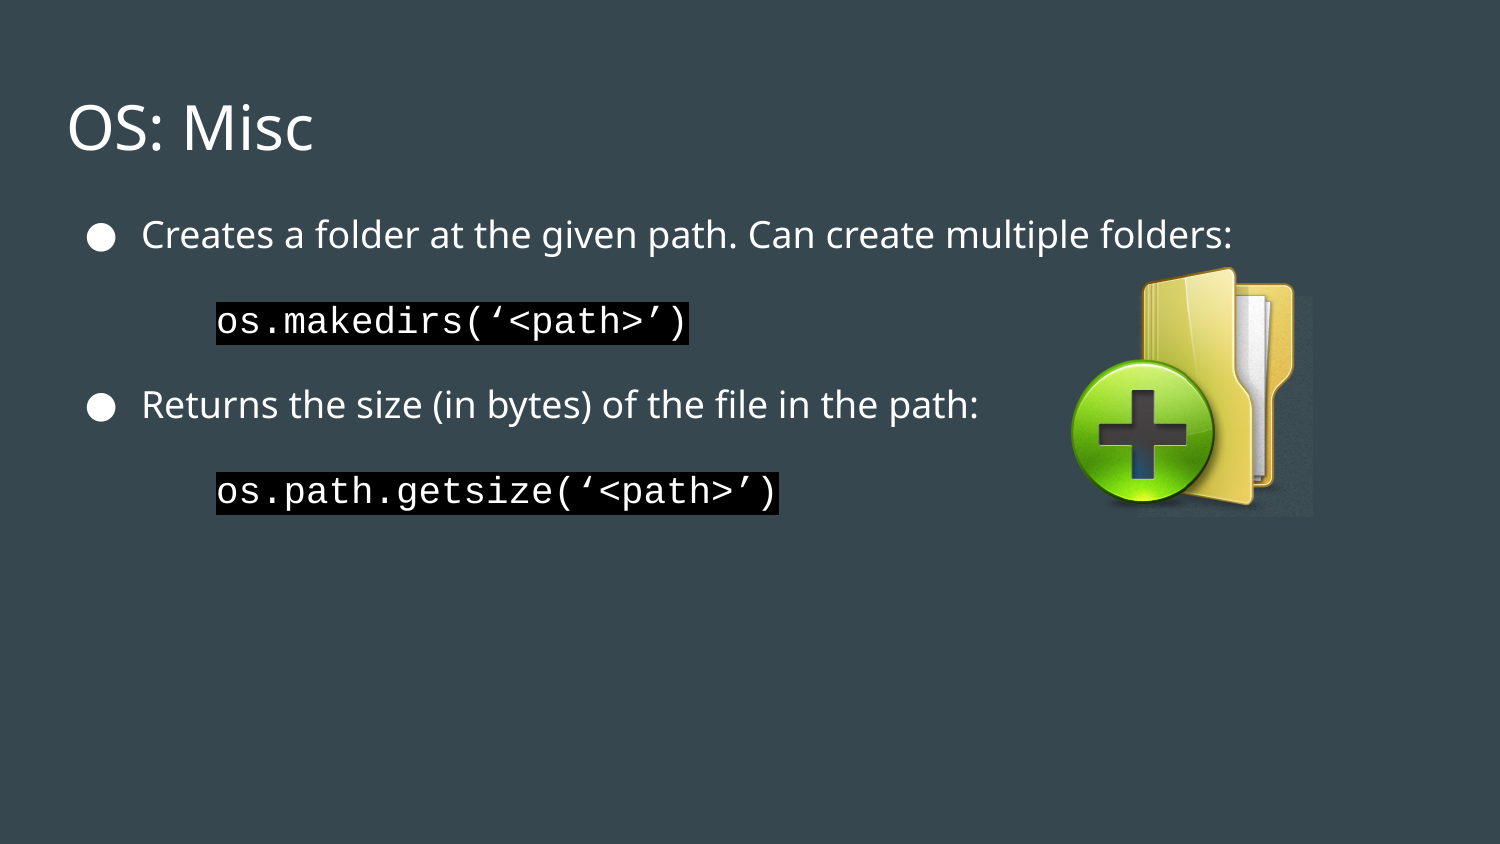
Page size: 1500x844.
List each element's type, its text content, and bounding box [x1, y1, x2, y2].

picture [1060, 264, 1314, 518]
title OS: Misc [51, 72, 1449, 167]
list Creates a folder at the given path. Can create multiple folders: os.makedirs(‘<path>’) Returns the size (in bytes) of the file in the path: os.path.getsize(‘<path>’) [51, 189, 1449, 750]
